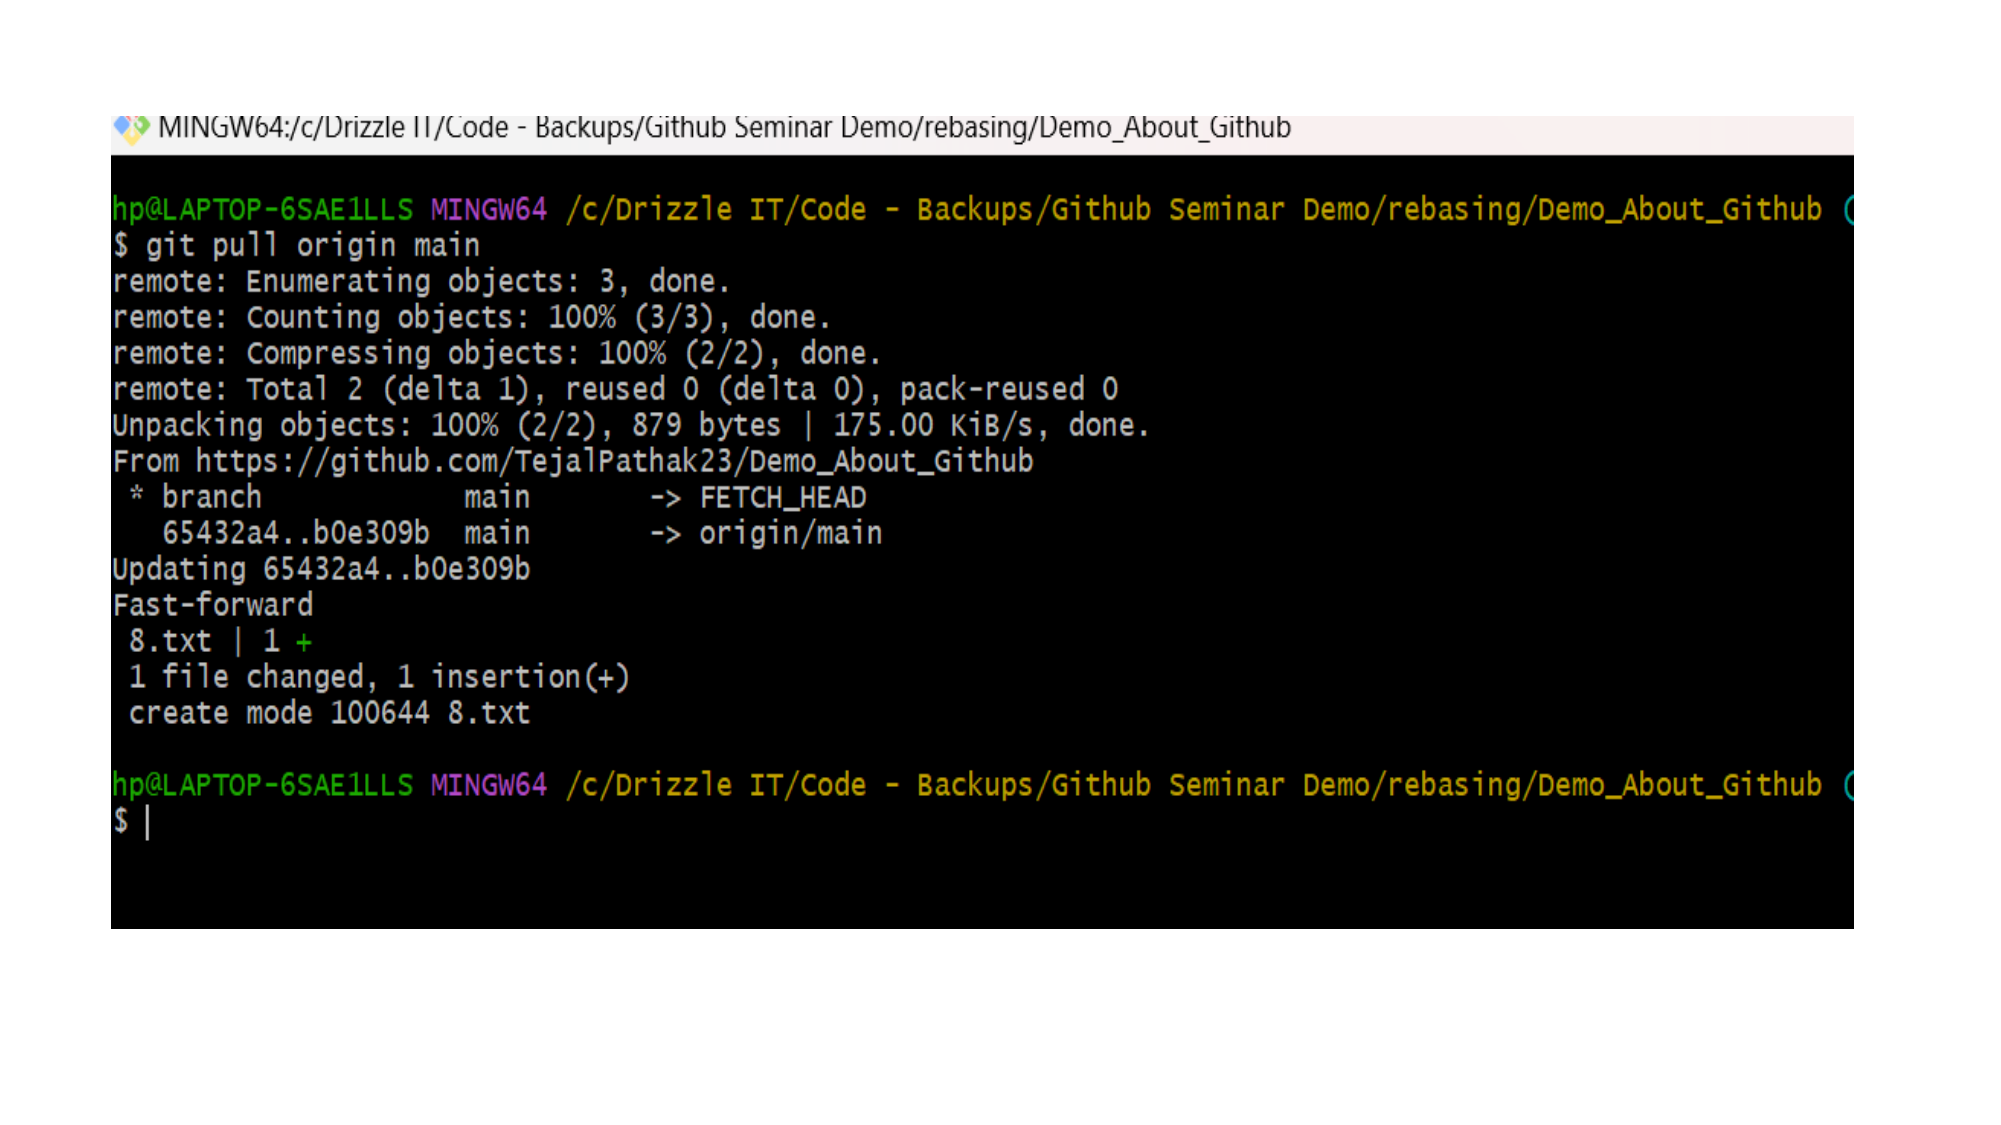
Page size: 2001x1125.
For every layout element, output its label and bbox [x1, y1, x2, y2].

list [111, 116, 1854, 929]
